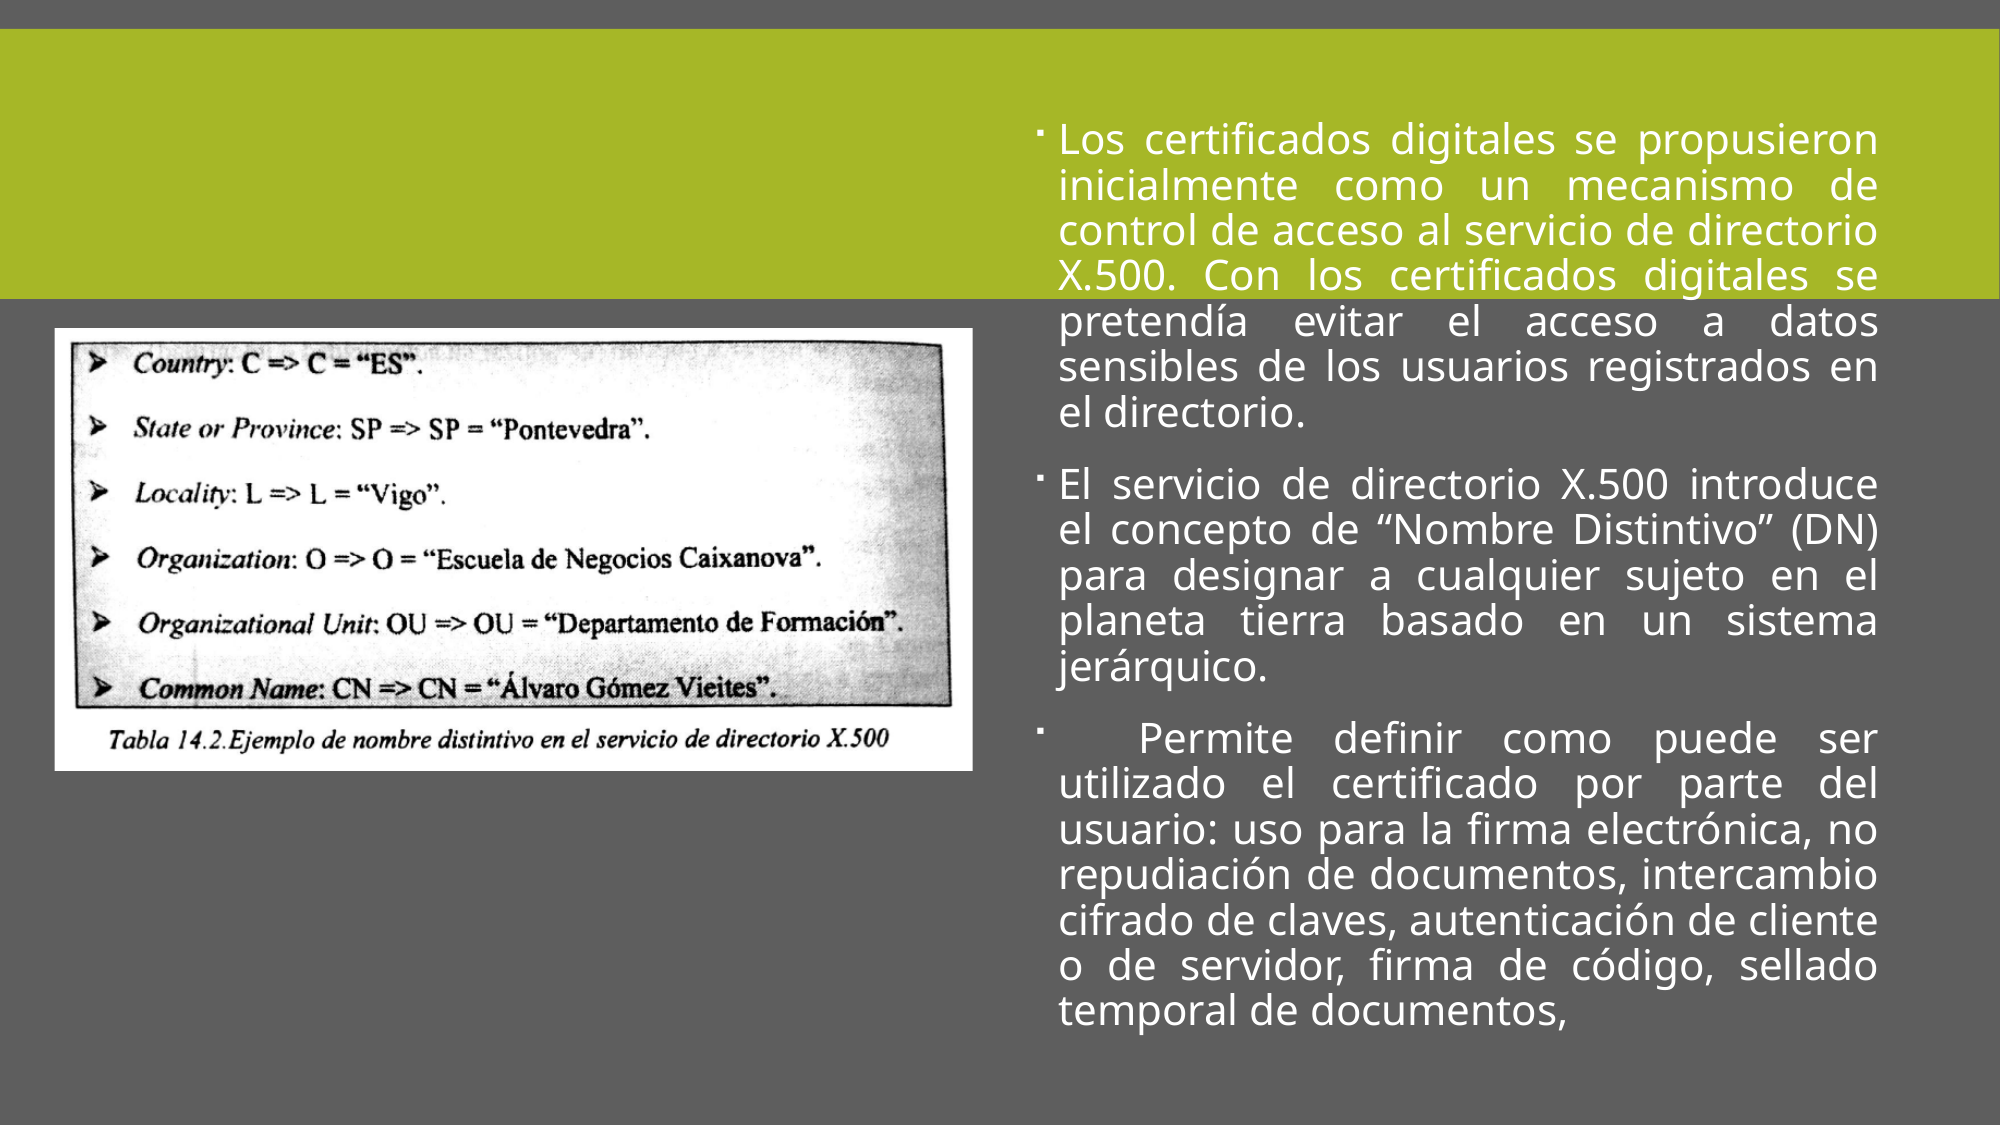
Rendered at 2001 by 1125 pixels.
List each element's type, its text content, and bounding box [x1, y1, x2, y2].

picture [54, 328, 973, 771]
list Los certificados digitales se propusieron inicialmente como un mecanismo de control de acceso al servicio de directorio X.500. Con los certificados digitales se pretendía evitar el acceso a datos sensibles de los usuarios registrados en el directorio. El servicio de directorio X.500 introduce el concepto de “Nombre Distintivo” (DN) para designar a cualquier sujeto en el planeta tierra basado en un sistema jerárquico. Permite definir como puede ser utilizado el certificado por parte del usuario: uso para la firma electrónica, no repudiación de documentos, intercambio cifrado de claves, autenticación de cliente o de servidor, firma de código, sellado temporal de documentos, [1015, 110, 1895, 1062]
